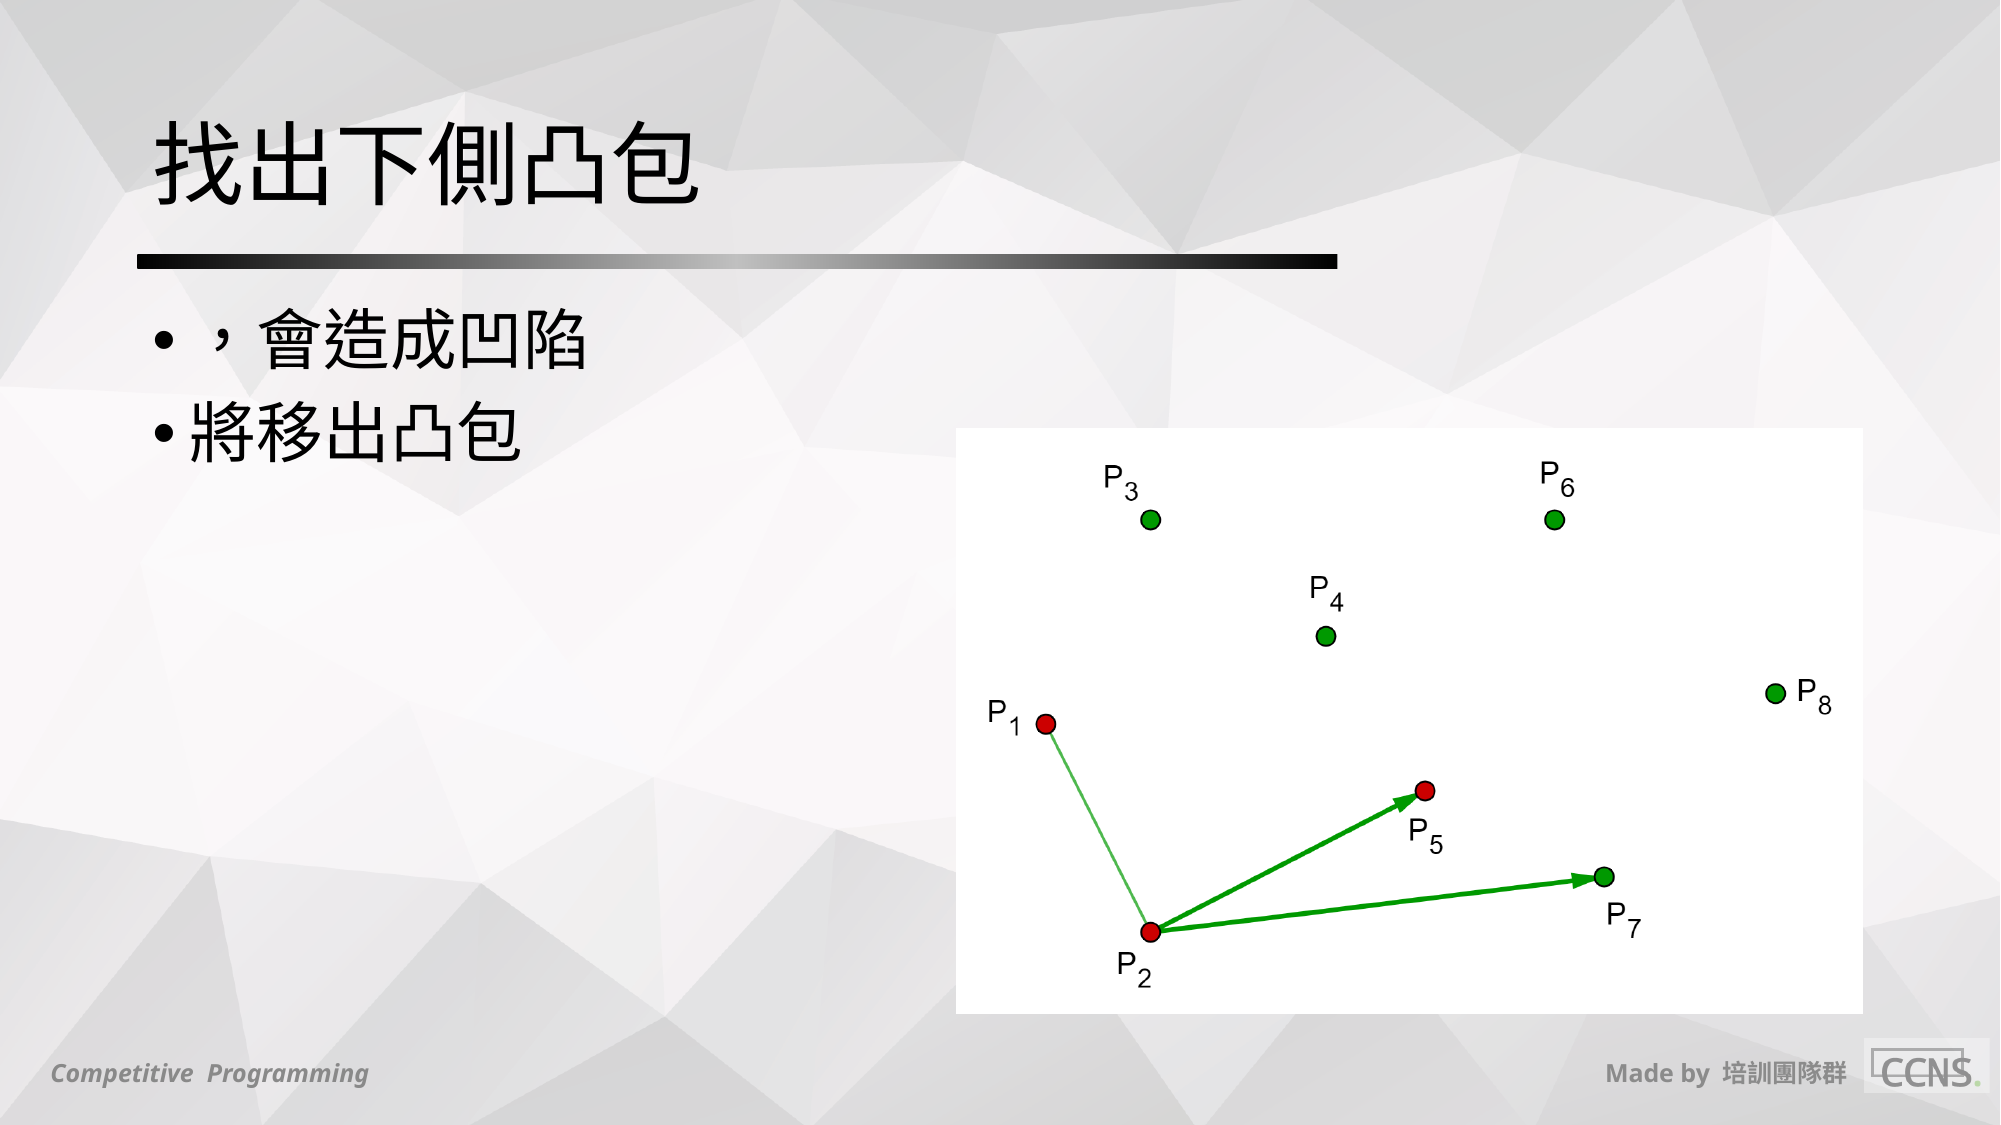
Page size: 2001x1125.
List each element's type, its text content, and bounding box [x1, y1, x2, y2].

picture [0, 0, 2000, 1125]
title 找出下側凸包 [137, 59, 1863, 278]
